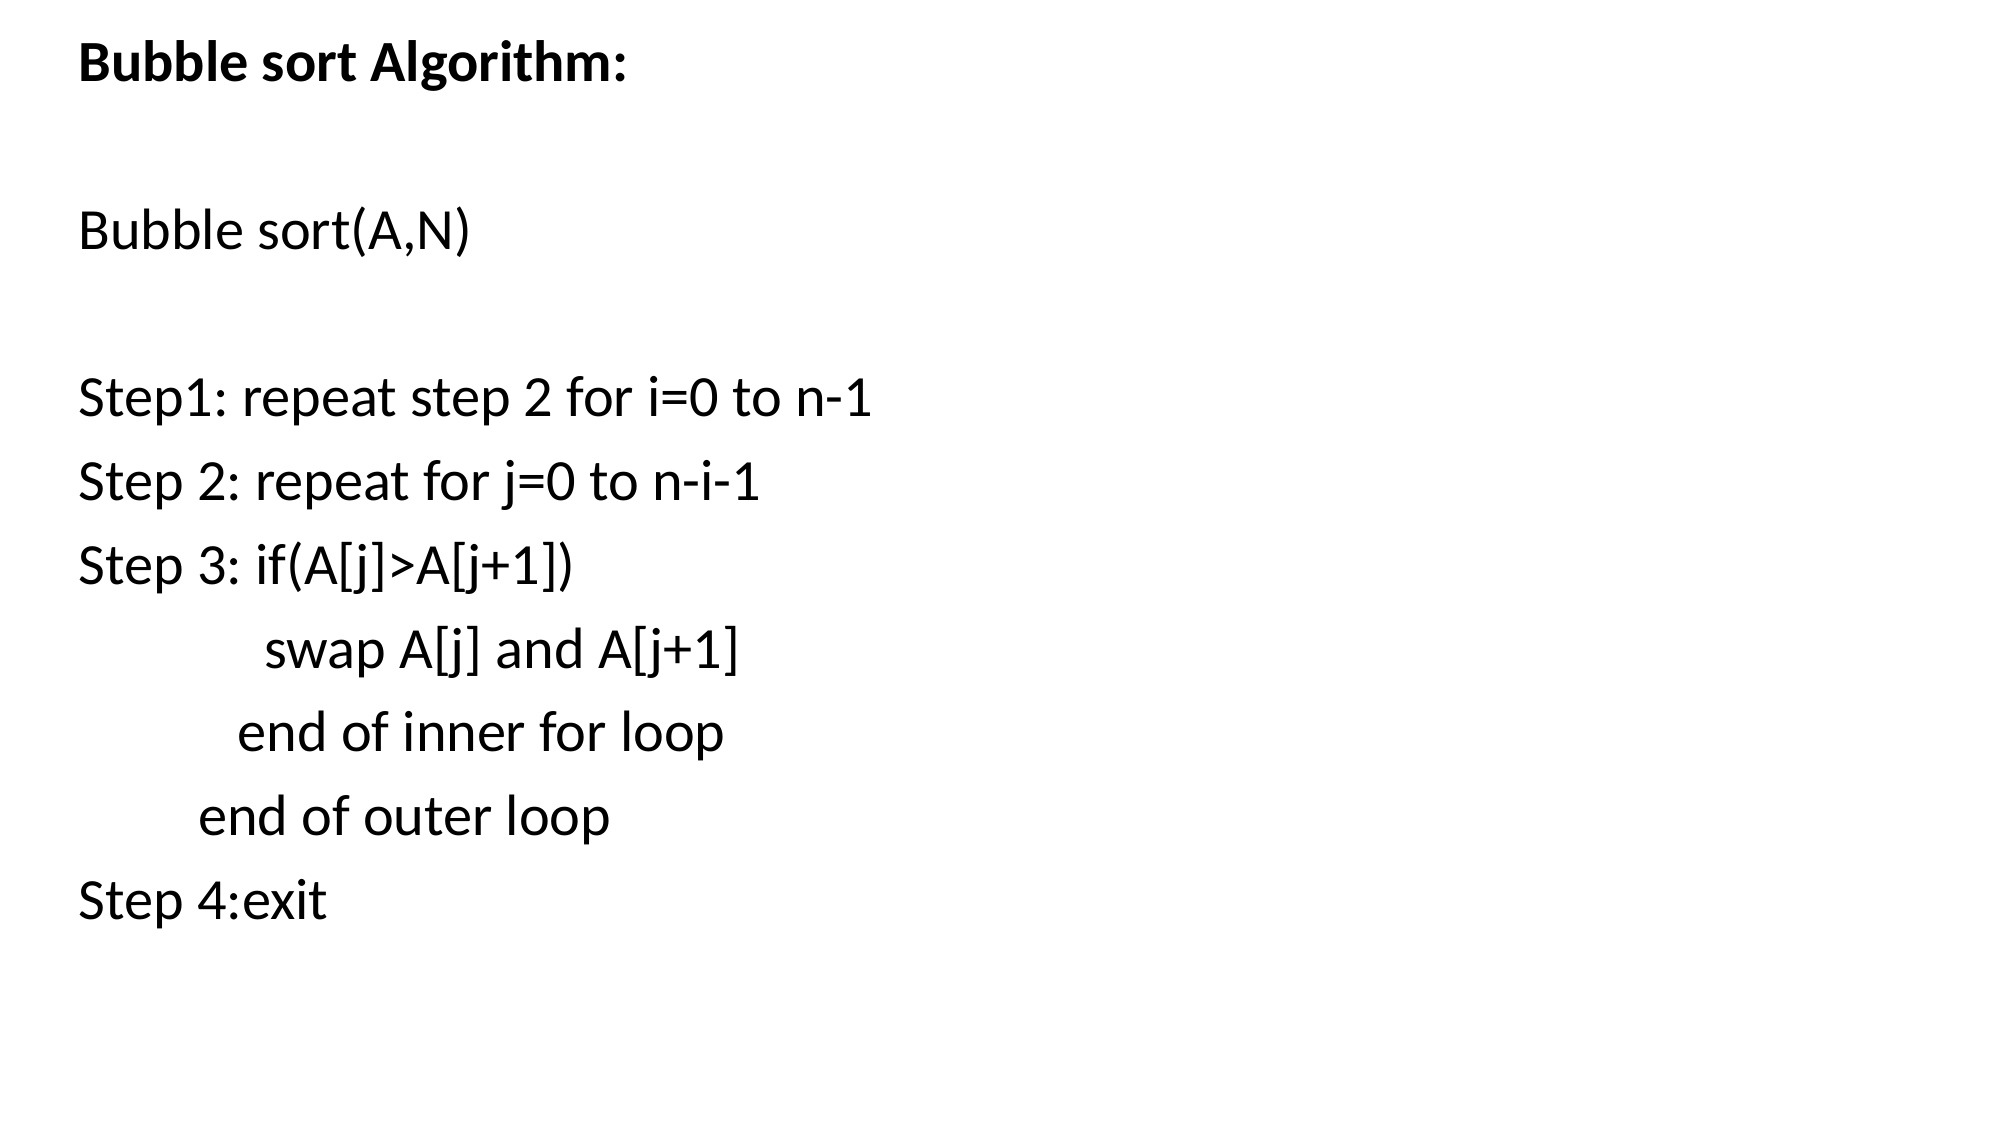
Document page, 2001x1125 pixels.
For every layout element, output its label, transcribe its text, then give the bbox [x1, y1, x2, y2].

list Bubble sort Algorithm: Bubble sort(A,N) Step1: repeat step 2 for i=0 to n-1 Step 2: repeat for j=0 to n-i-1 Step 3: if(A[j]>A[j+1]) swap A[j] and A[j+1] end of inner for loop end of outer loop Step 4:exit [63, 23, 1863, 1014]
